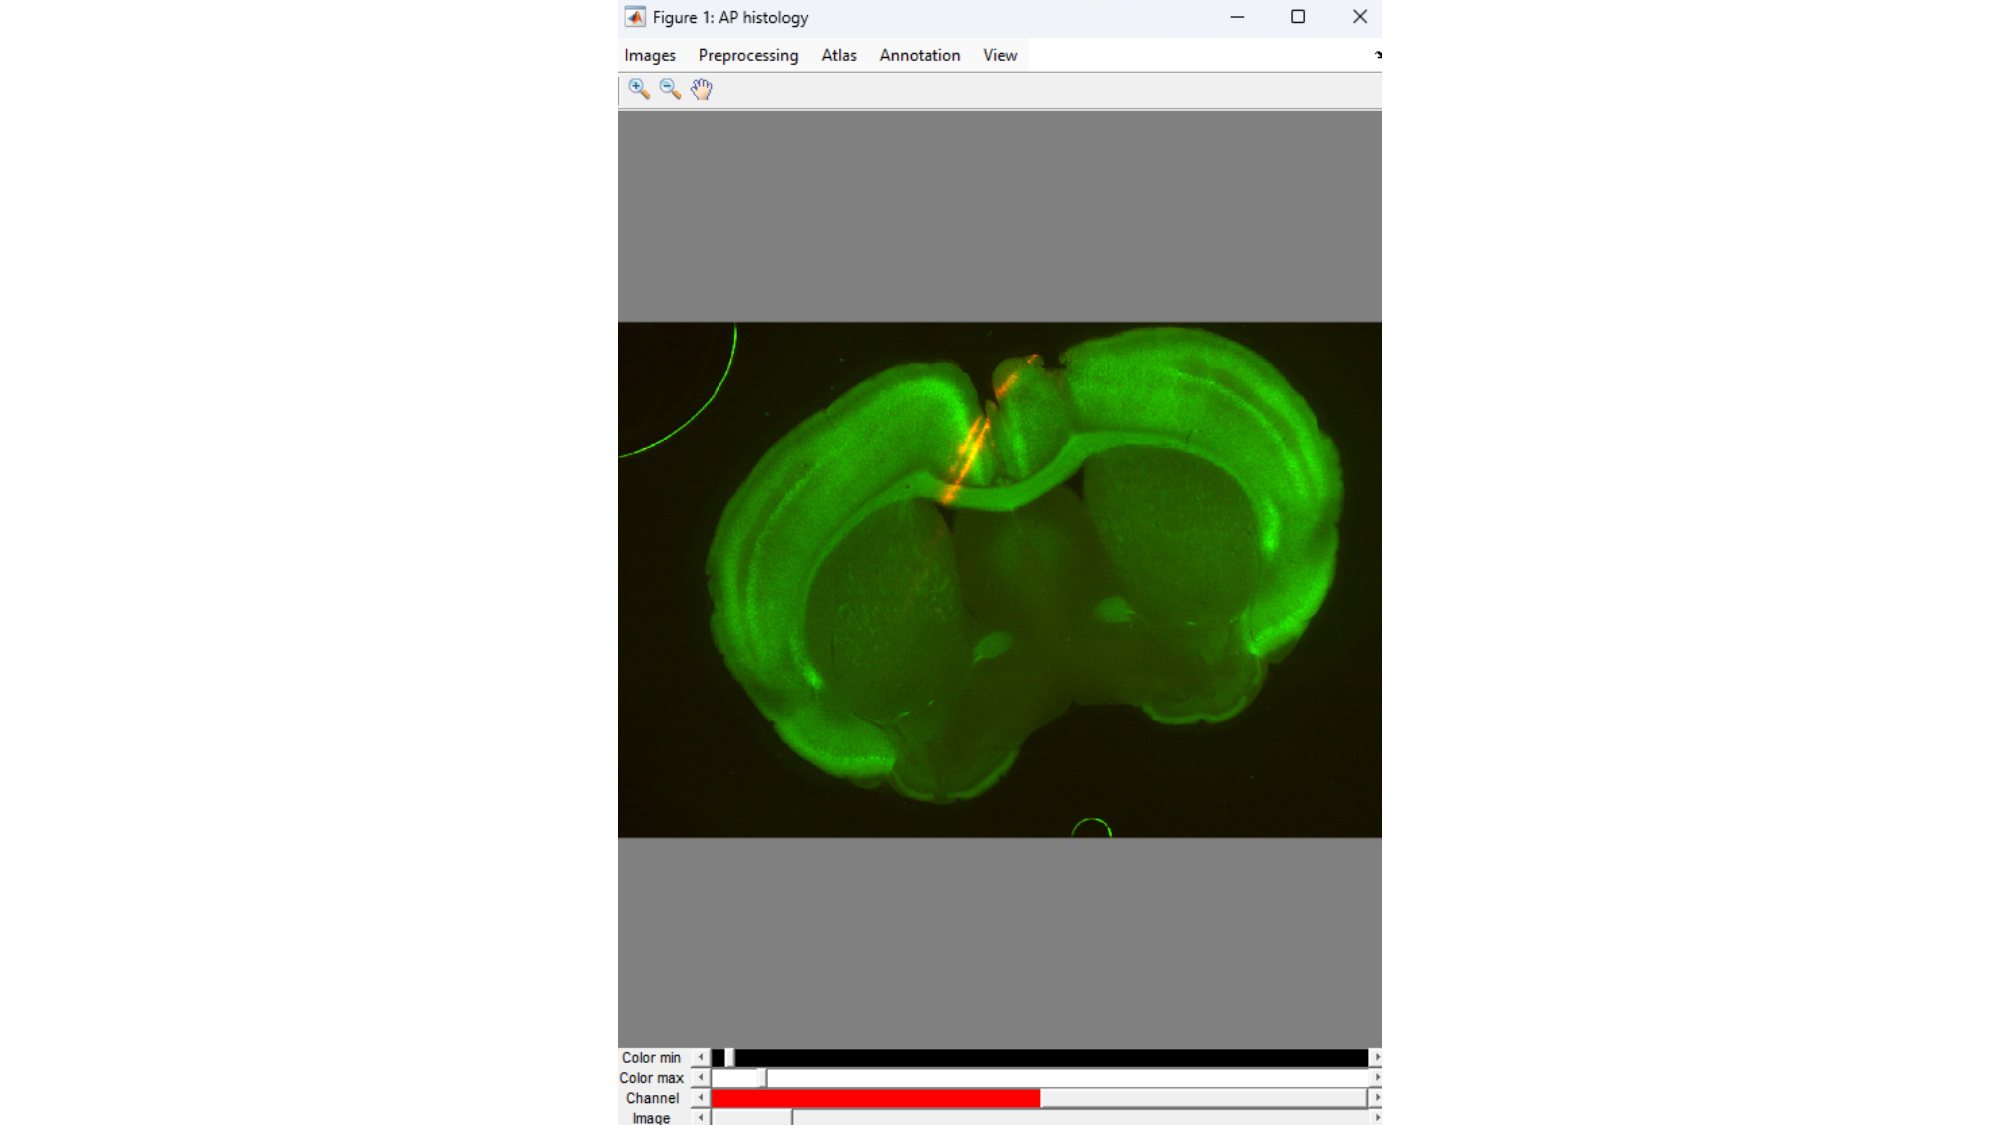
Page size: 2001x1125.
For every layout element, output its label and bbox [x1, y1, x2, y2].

picture [618, 0, 1382, 1125]
